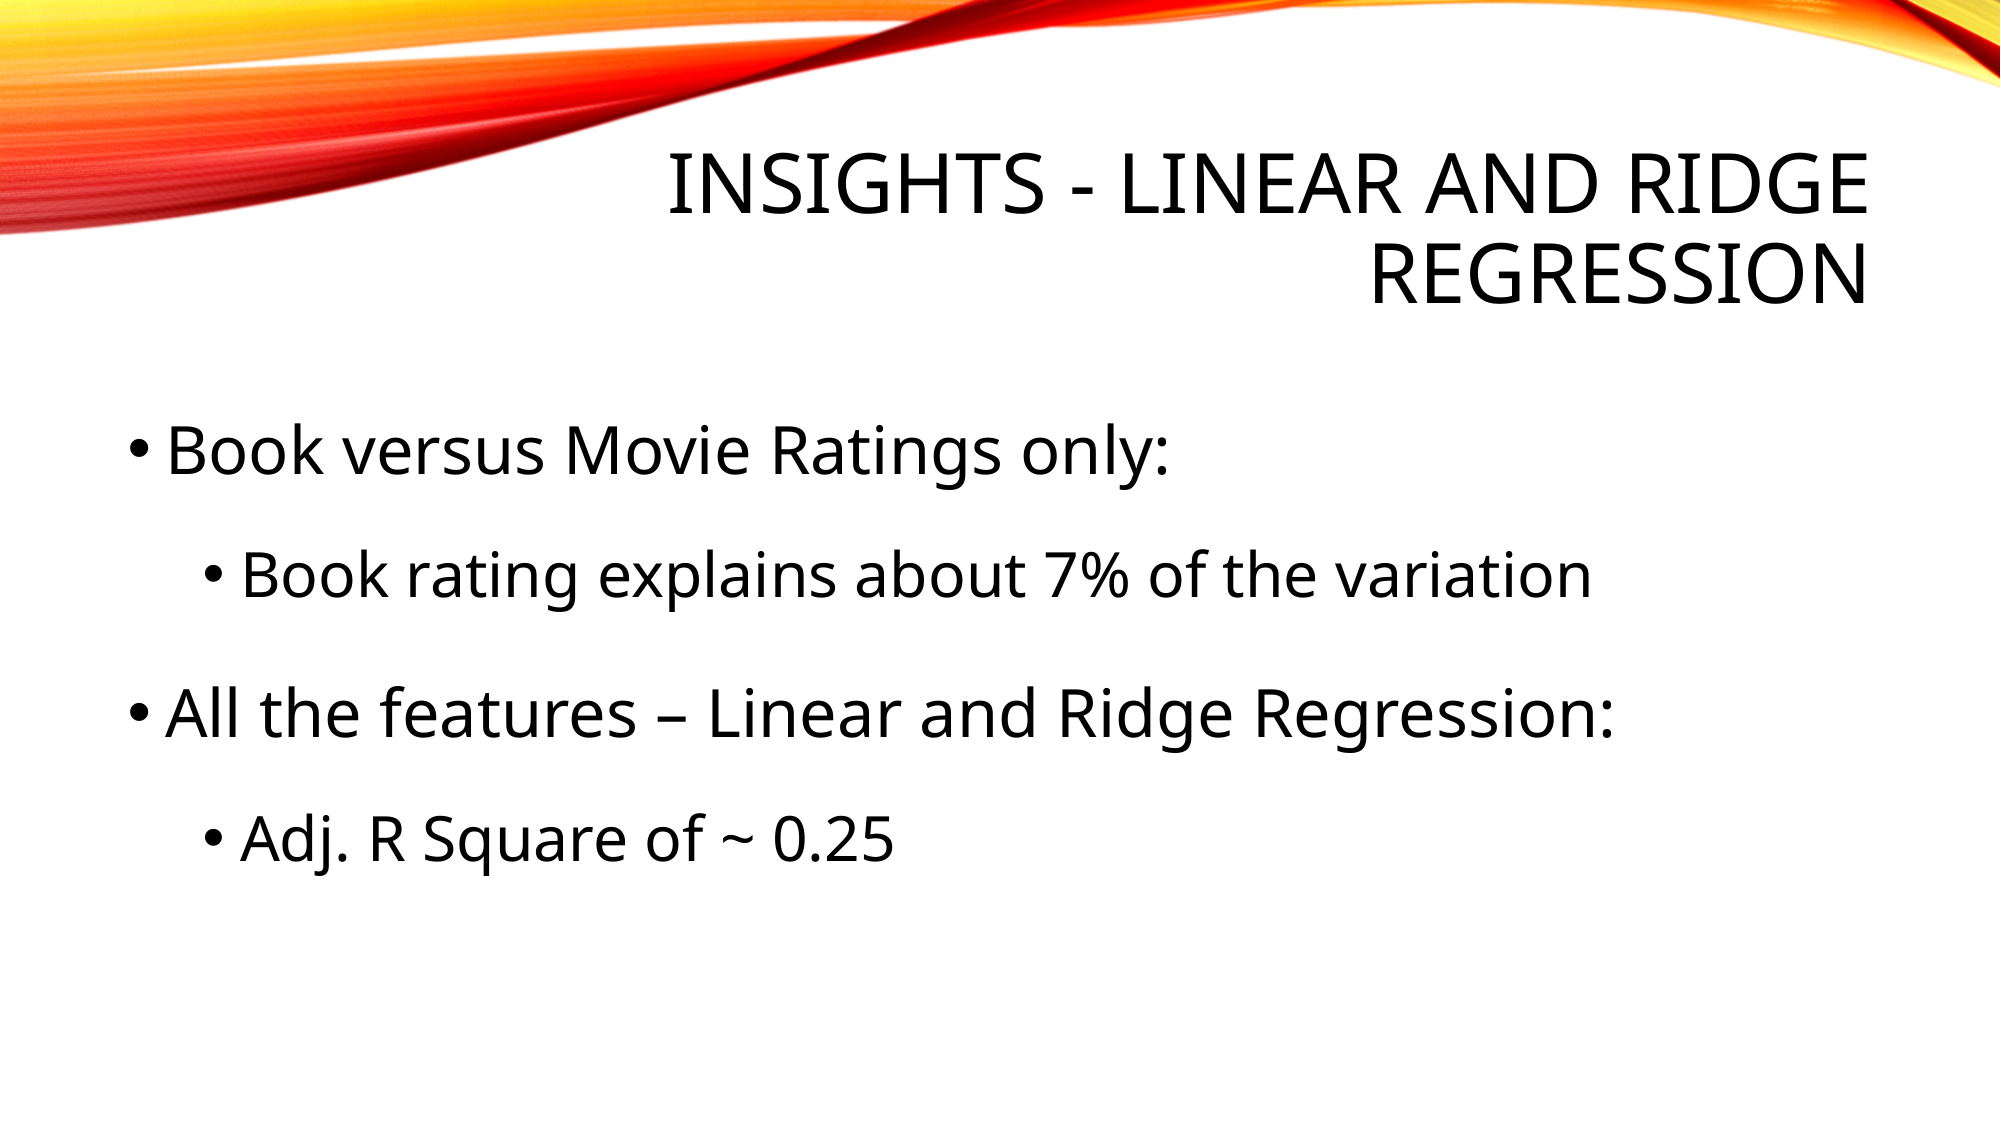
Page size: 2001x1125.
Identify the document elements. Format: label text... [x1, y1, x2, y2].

picture [0, 0, 2000, 237]
list Book versus Movie Ratings only: Book rating explains about 7% of the variation All the features – Linear and Ridge Regression: Adj. R Square of ~ 0.25 [112, 360, 1888, 1070]
title Insights - linear and ridge regression [474, 125, 1888, 338]
